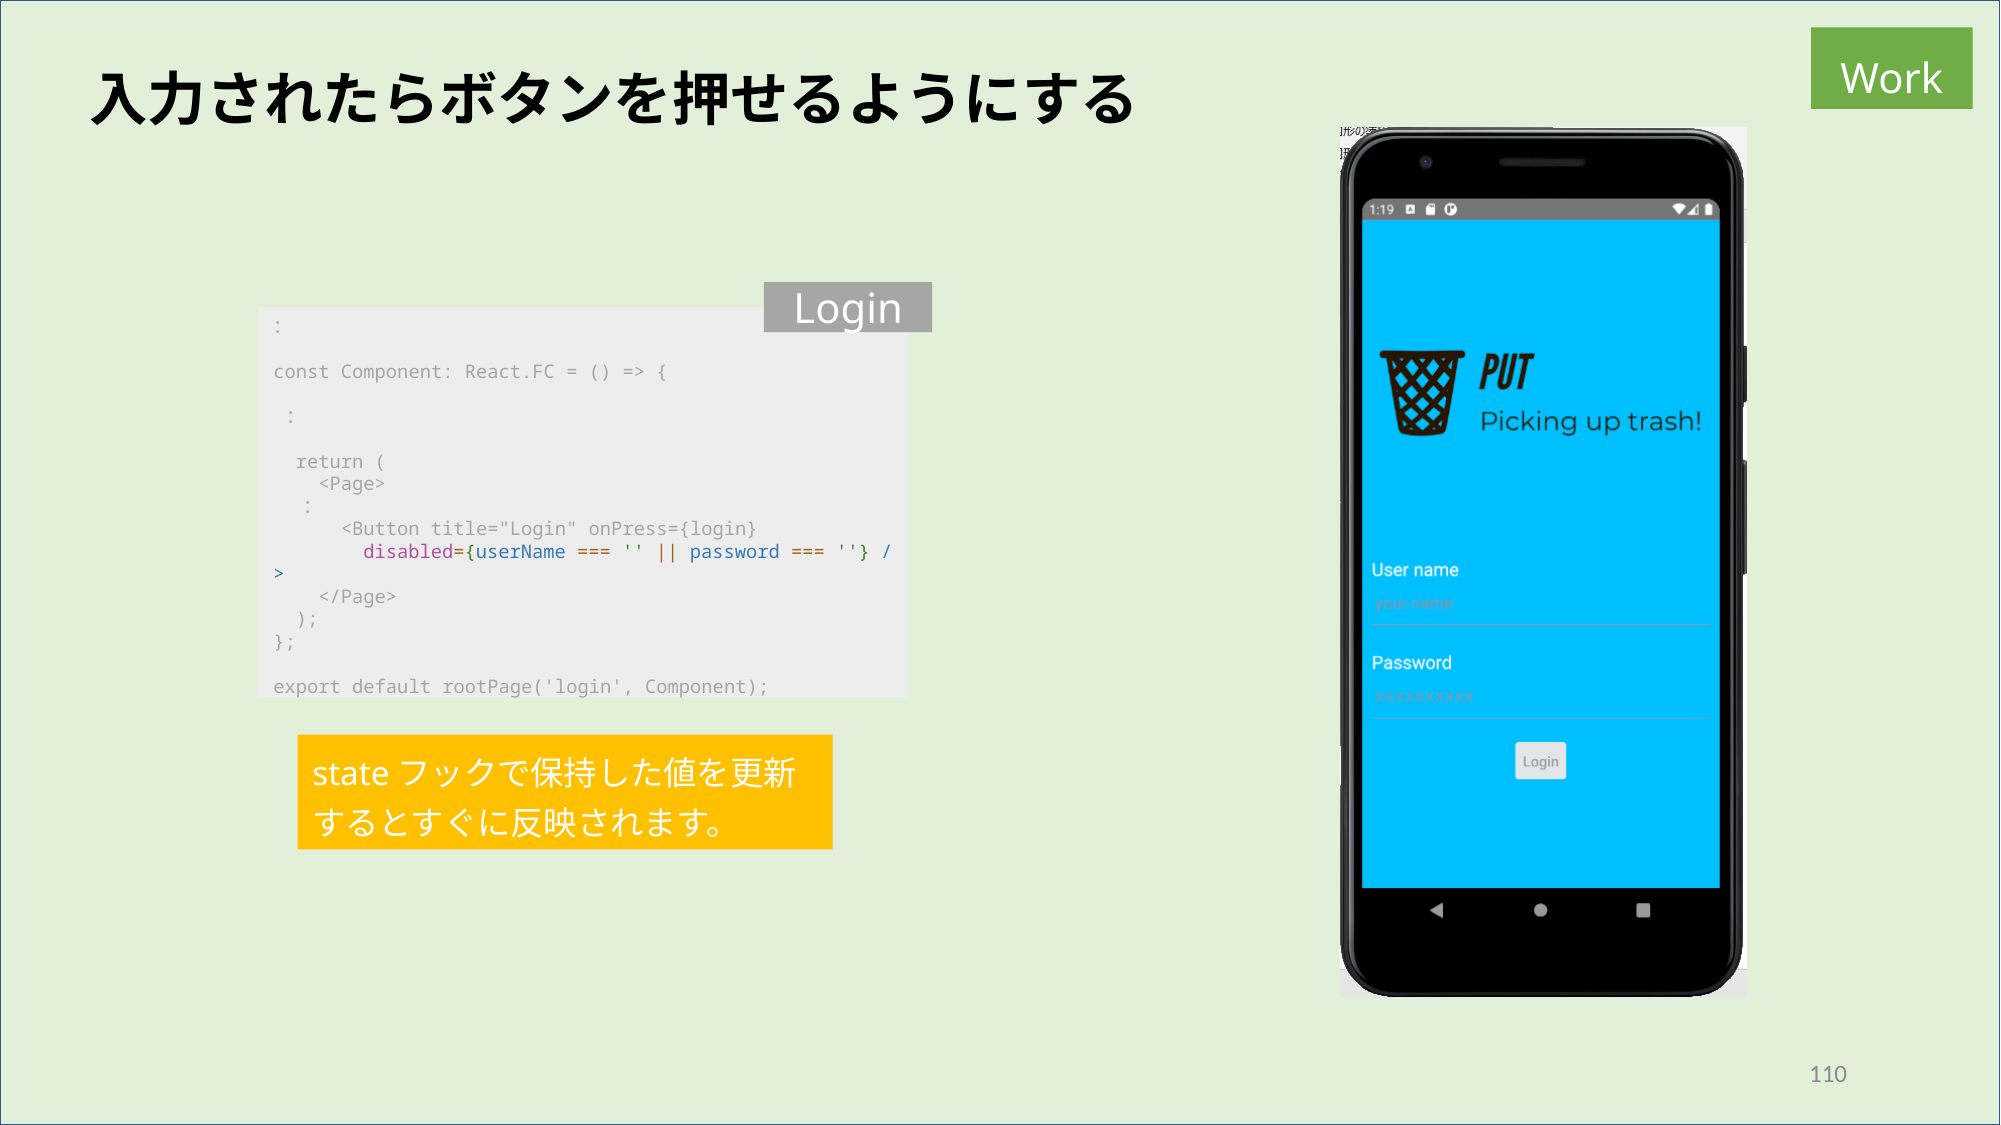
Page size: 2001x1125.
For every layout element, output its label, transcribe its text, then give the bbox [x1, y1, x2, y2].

text_box Login [763, 282, 933, 333]
text_box ： const Component: React.FC = () => { ： return ( <Page> ： <Button title="Login" onPress={login} disabled={userName === '' || password === ''} /> </Page> ); }; export default rootPage('login', Component); [258, 307, 909, 697]
slide_number 110 [1412, 1042, 1863, 1103]
text_box [0, 0, 2000, 1125]
text_box stateフックで保持した値を更新するとすぐに反映されます。 [297, 734, 833, 850]
text_box 入力されたらボタンを押せるようにする [74, 54, 1454, 140]
picture [1340, 127, 1747, 998]
text_box Work [1811, 27, 1973, 109]
